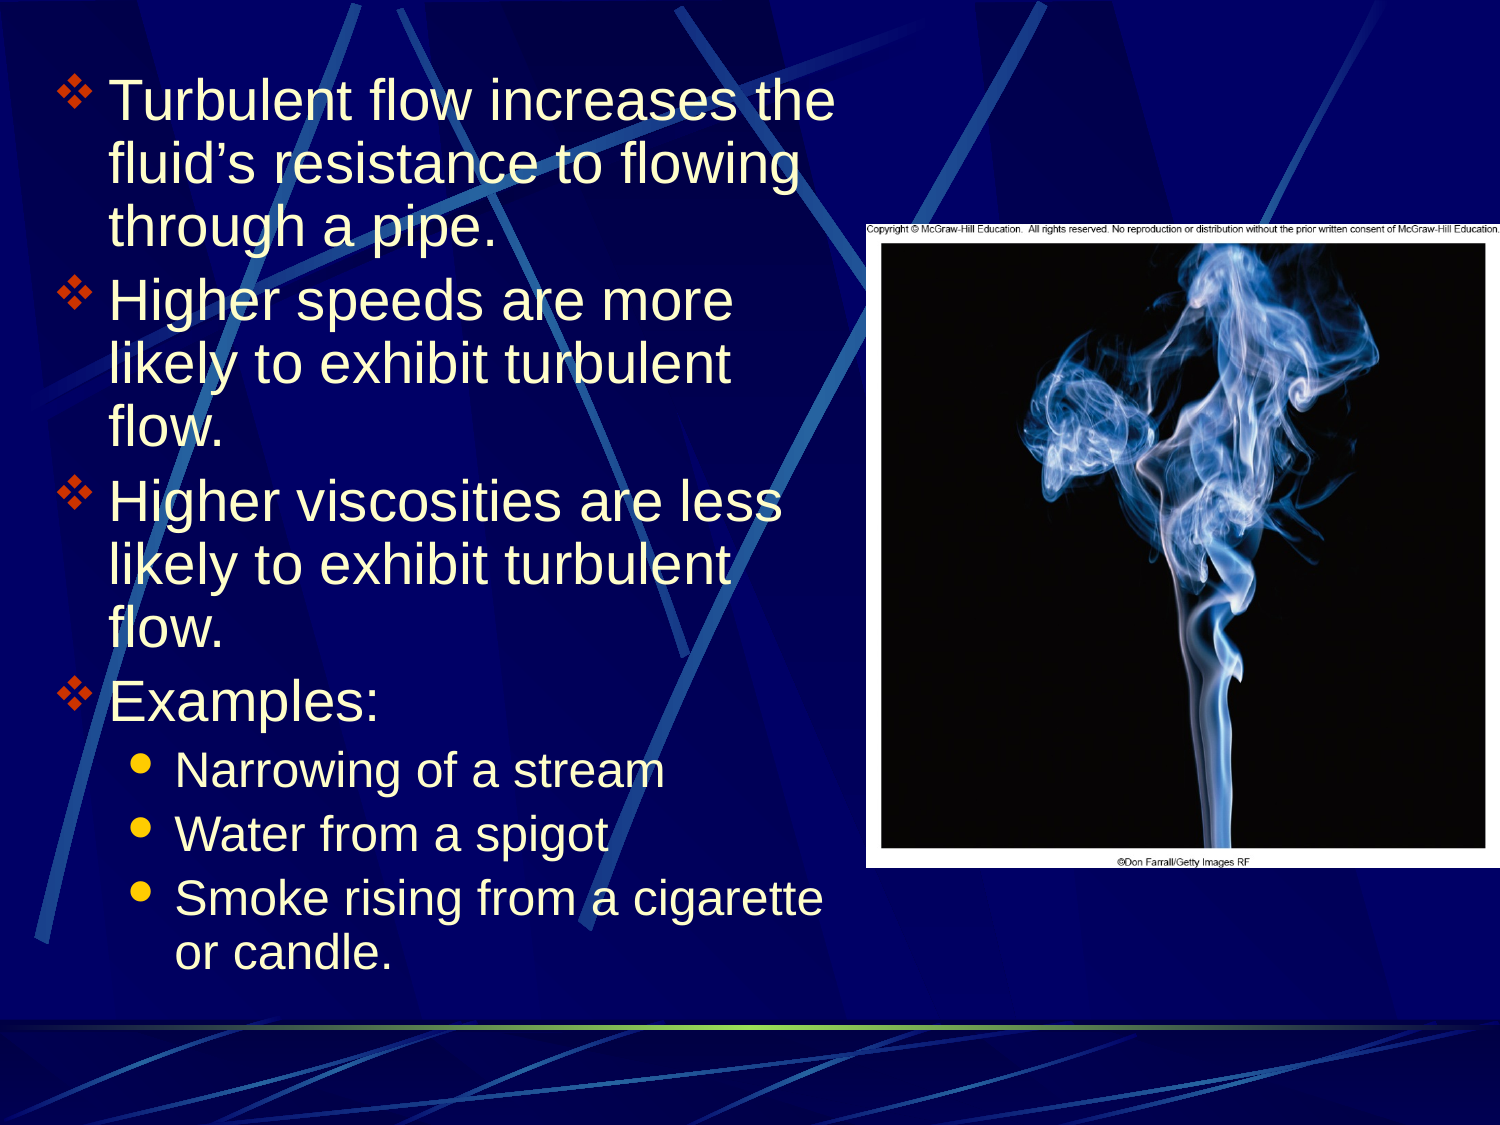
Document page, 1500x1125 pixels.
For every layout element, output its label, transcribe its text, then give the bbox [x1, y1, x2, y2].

picture [866, 224, 1500, 868]
list Turbulent flow increases the fluid’s resistance to flowing through a pipe. Higher speeds are more likely to exhibit turbulent flow. Higher viscosities are less likely to exhibit turbulent flow. Examples: Narrowing of a stream Water from a spigot Smoke rising from a cigarette or candle. [37, 62, 863, 1013]
